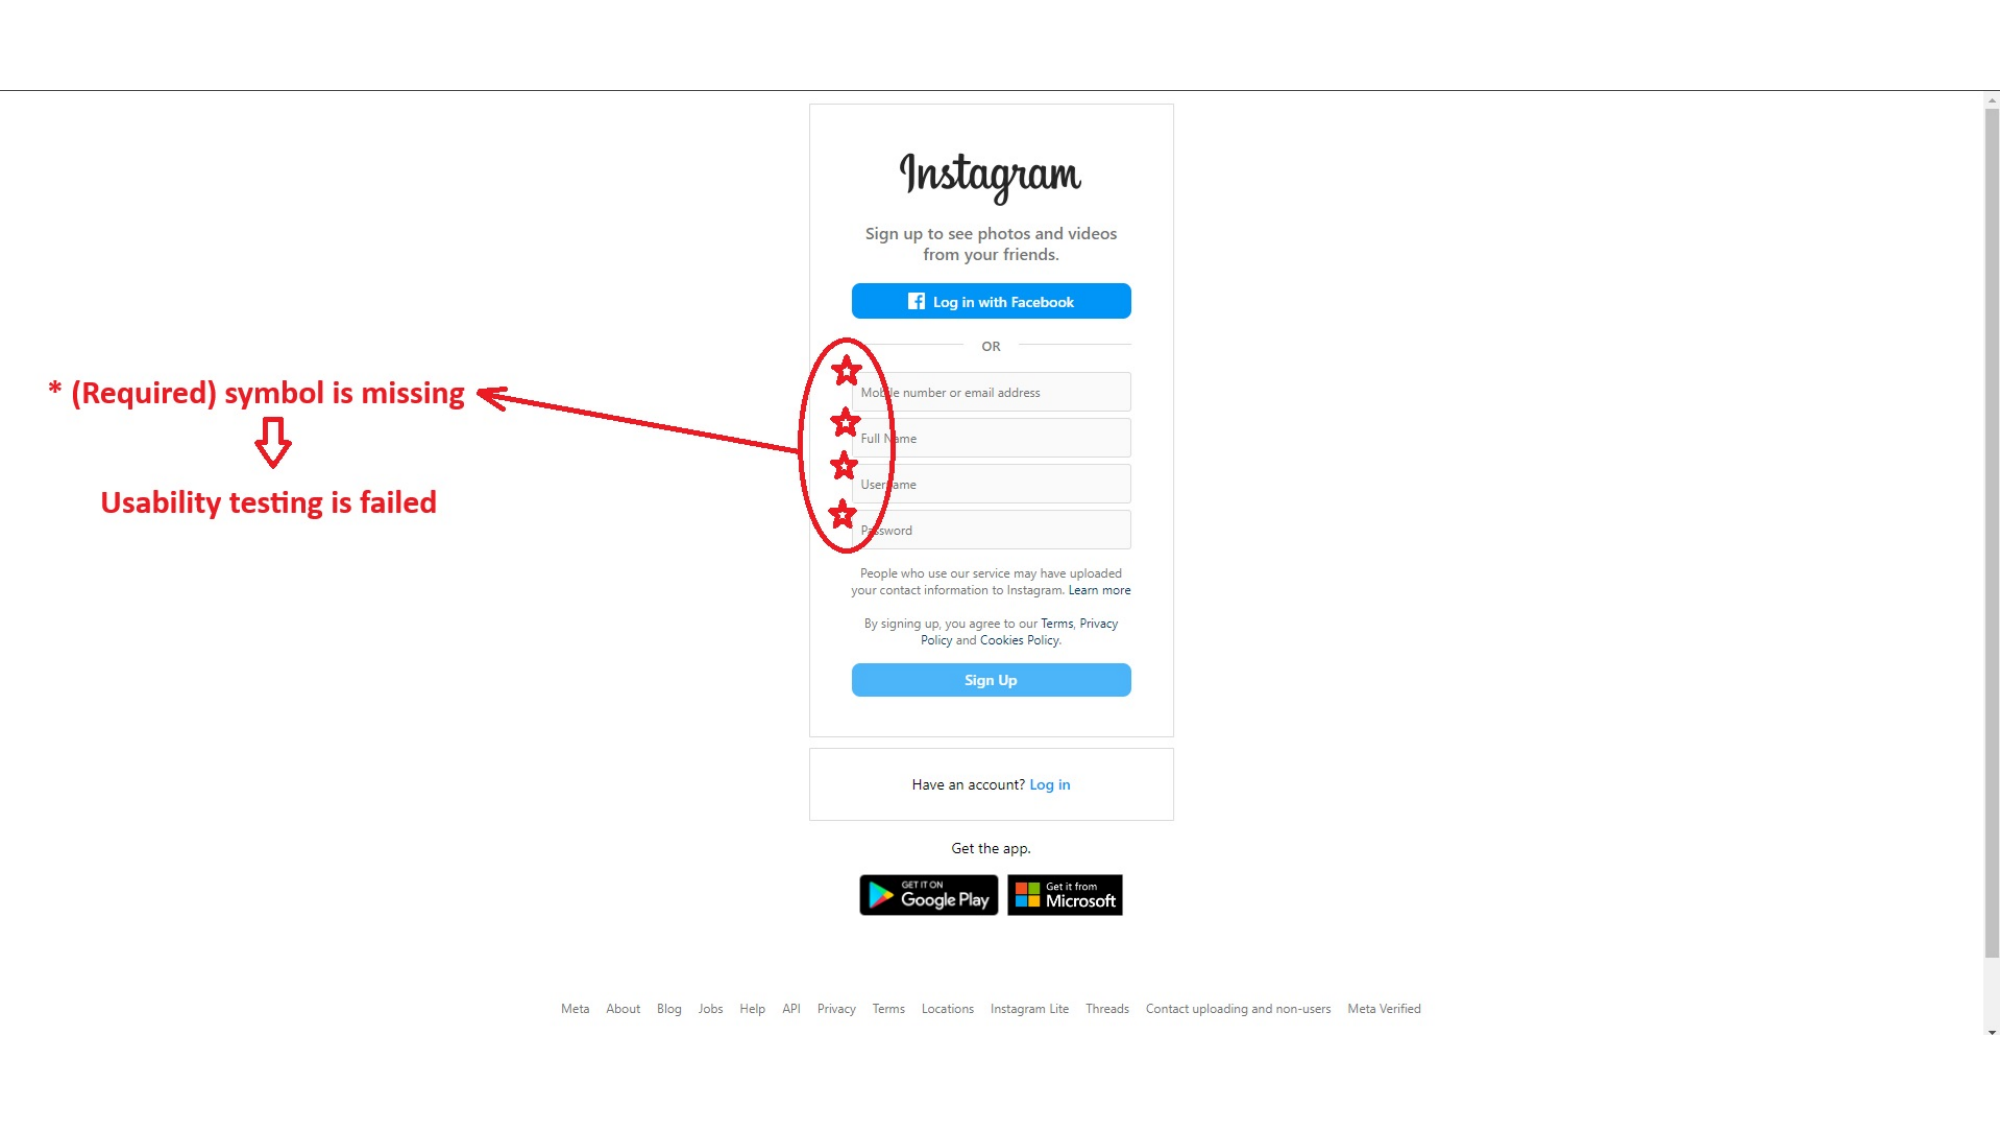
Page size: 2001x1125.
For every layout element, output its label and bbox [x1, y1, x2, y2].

picture [0, 90, 2000, 1035]
